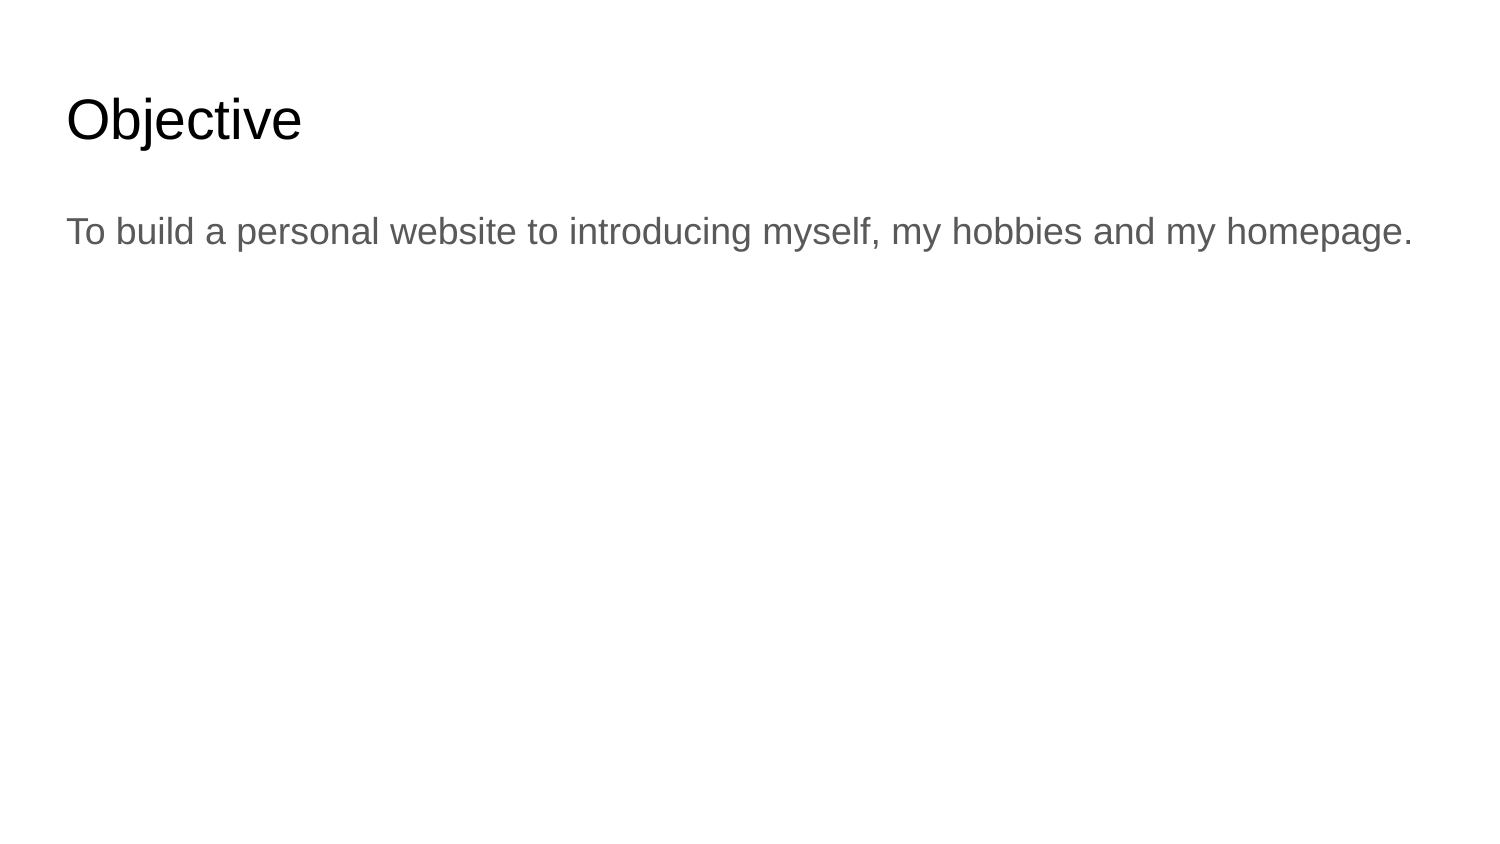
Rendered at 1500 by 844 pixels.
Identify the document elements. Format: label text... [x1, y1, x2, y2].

title Objective [51, 72, 1449, 167]
list To build a personal website to introducing myself, my hobbies and my homepage. [51, 189, 1449, 750]
